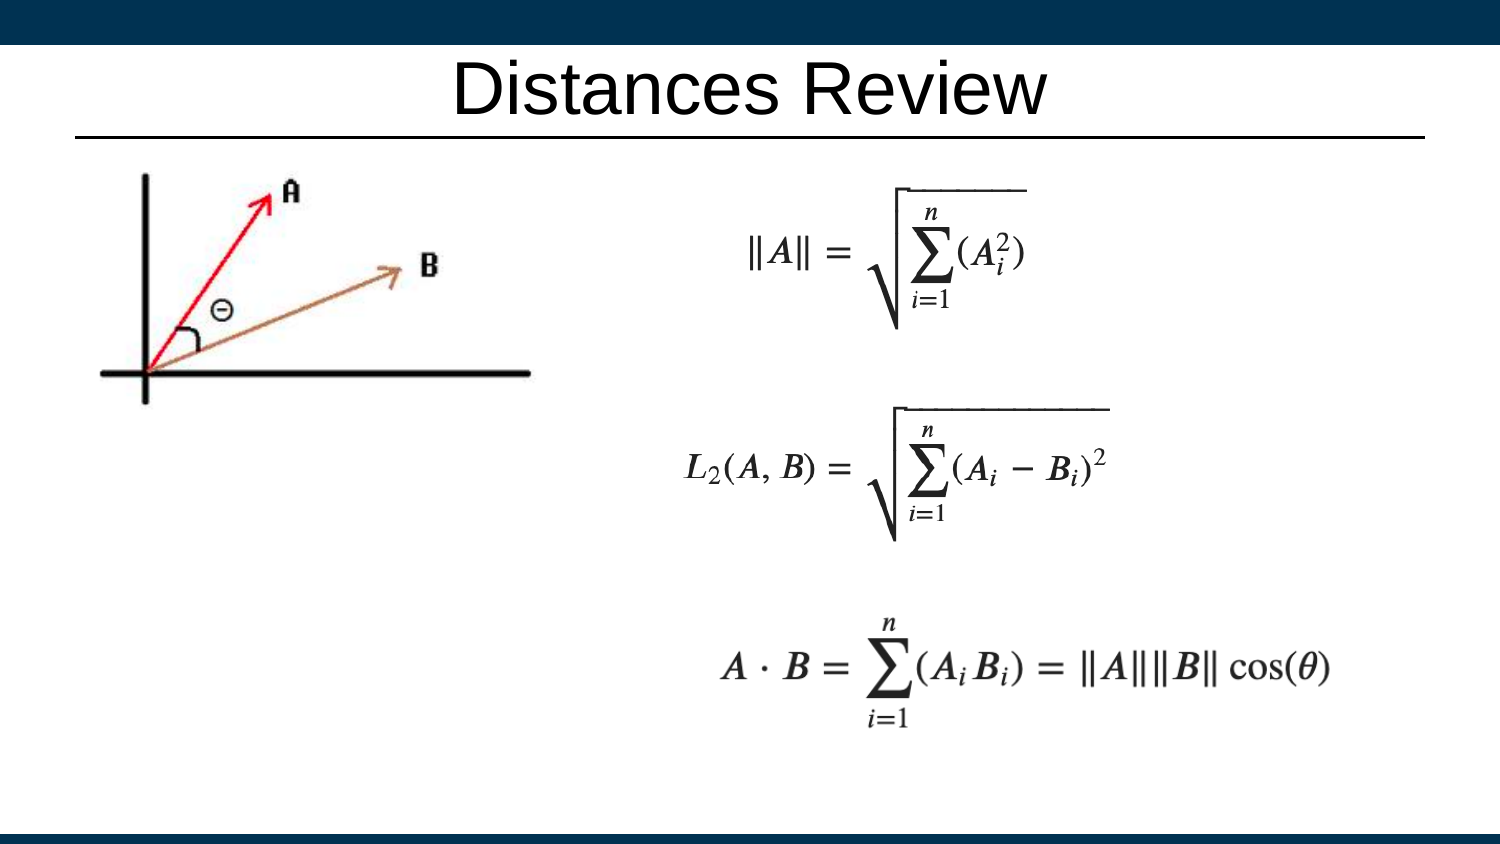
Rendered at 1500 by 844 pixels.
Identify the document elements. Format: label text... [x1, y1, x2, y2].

picture [732, 179, 1039, 338]
picture [73, 158, 552, 413]
title Distances Review [75, 37, 1425, 132]
picture [674, 391, 1127, 549]
picture [713, 612, 1337, 739]
